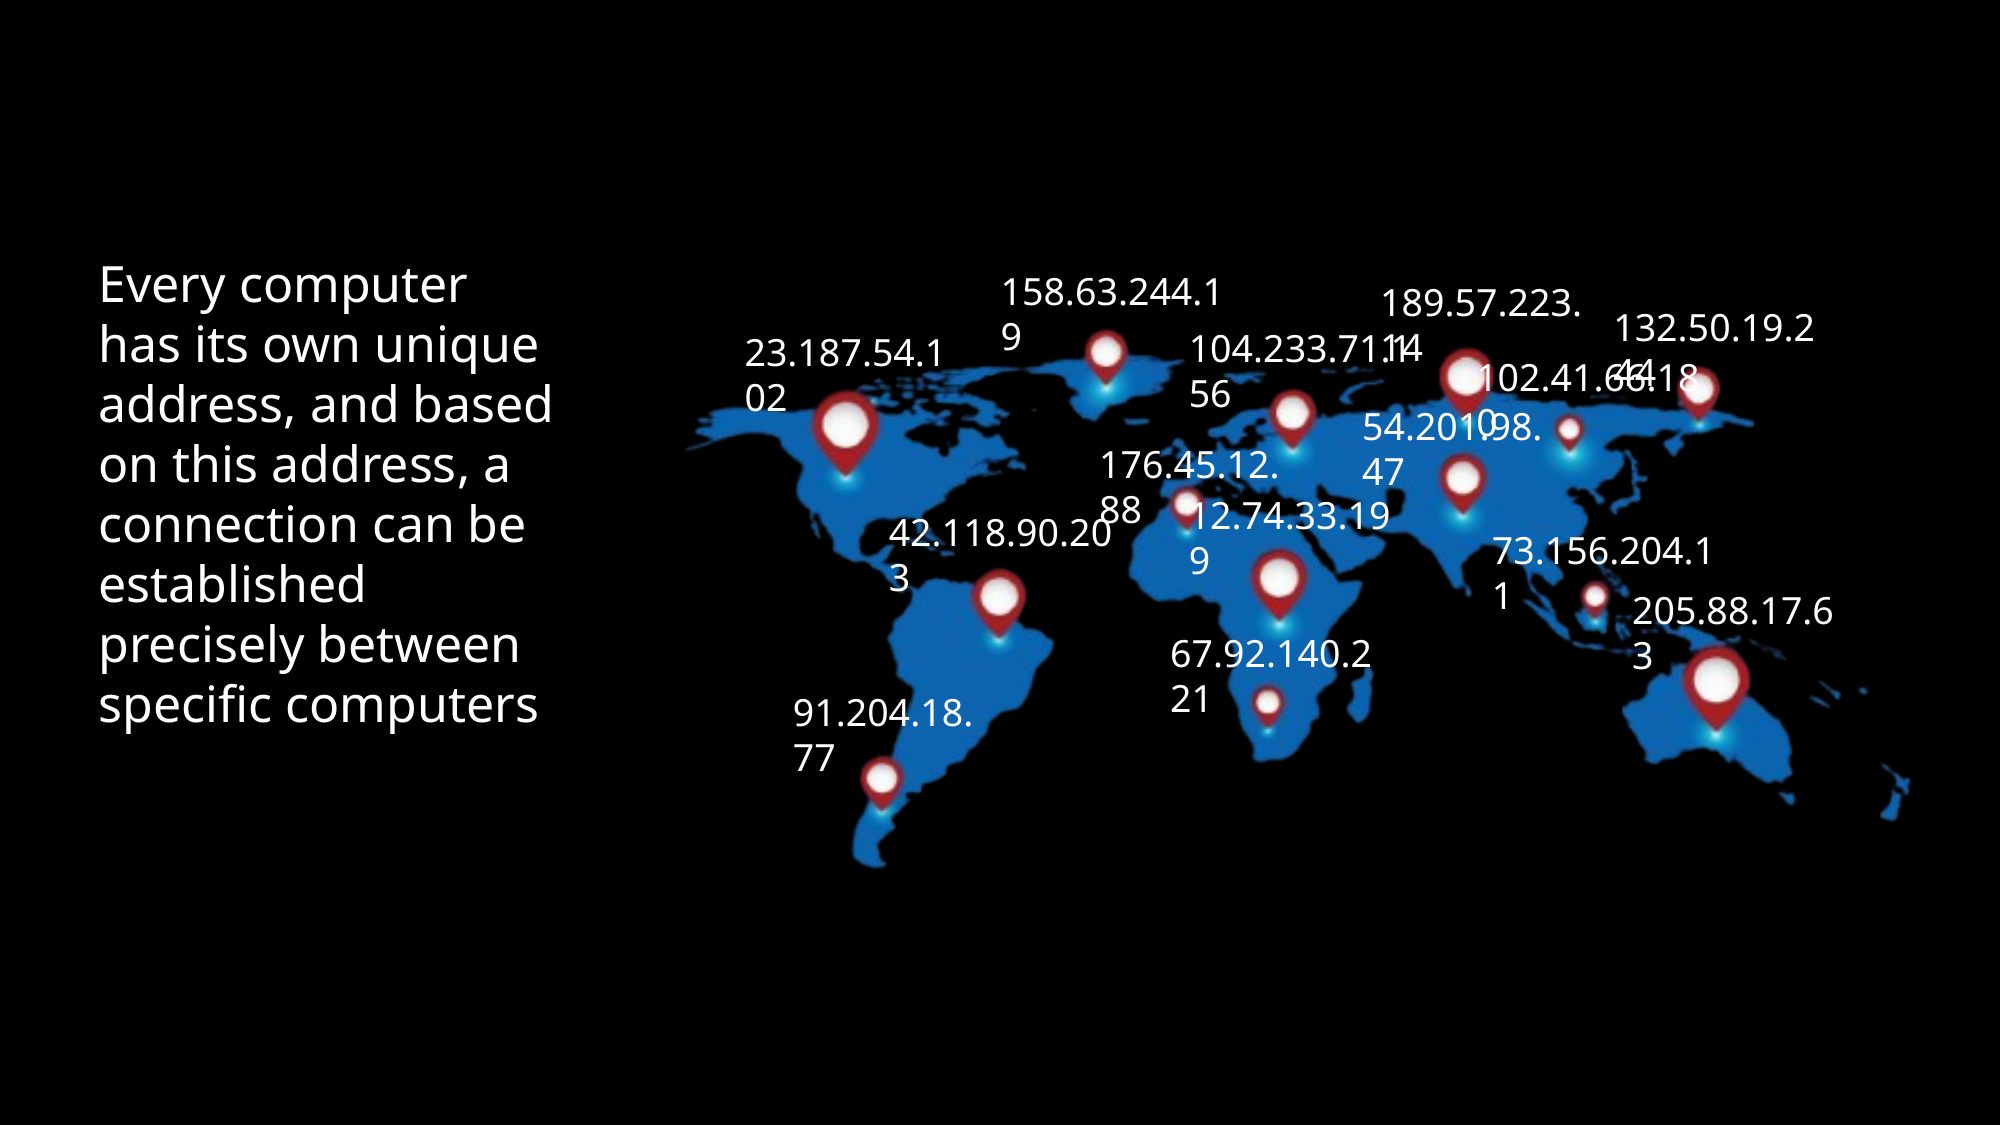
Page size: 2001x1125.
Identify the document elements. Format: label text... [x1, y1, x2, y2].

picture [585, 118, 1969, 1042]
text_box Every computer has its own unique address, and based on this address, a connection can be established precisely between specific computers [83, 244, 578, 740]
